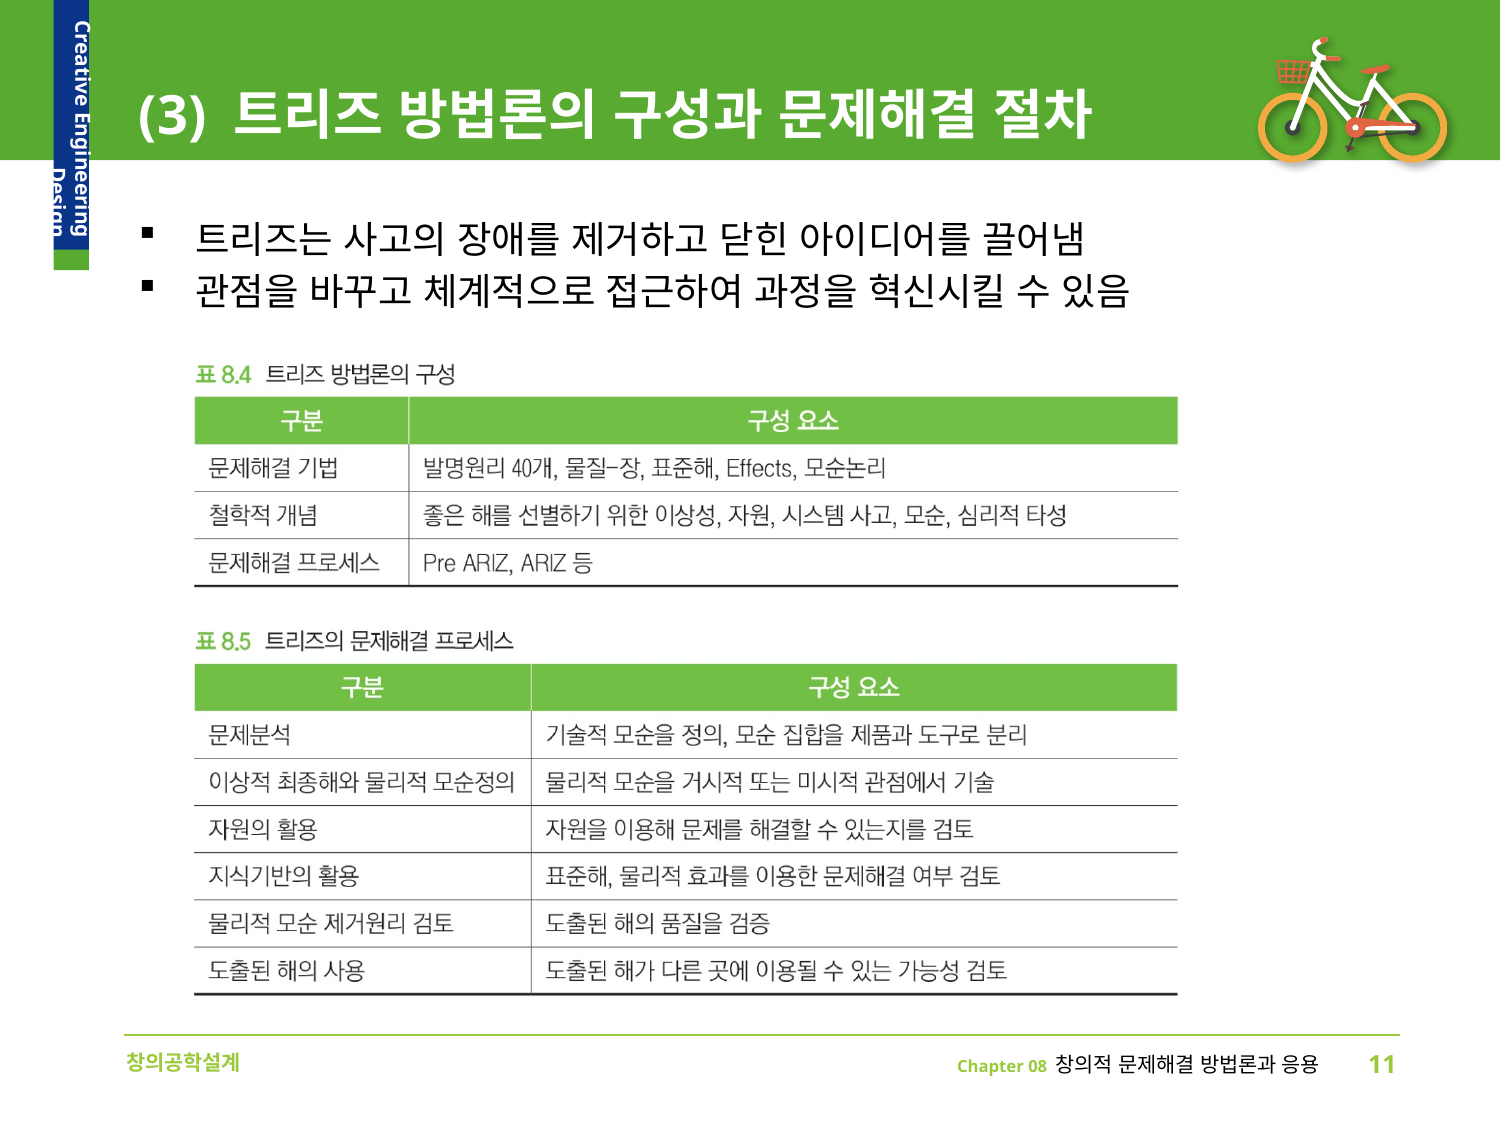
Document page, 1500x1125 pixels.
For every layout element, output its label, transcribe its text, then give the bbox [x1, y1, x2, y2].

picture [172, 343, 1187, 1007]
list 트리즈는 사고의 장애를 제거하고 닫힌 아이디어를 끌어냄 관점을 바꾸고 체계적으로 접근하여 과정을 혁신시킬 수 있음 [123, 208, 1400, 799]
title (3) 트리즈 방법론의 구성과 문제해결 절차 [123, 66, 1400, 159]
